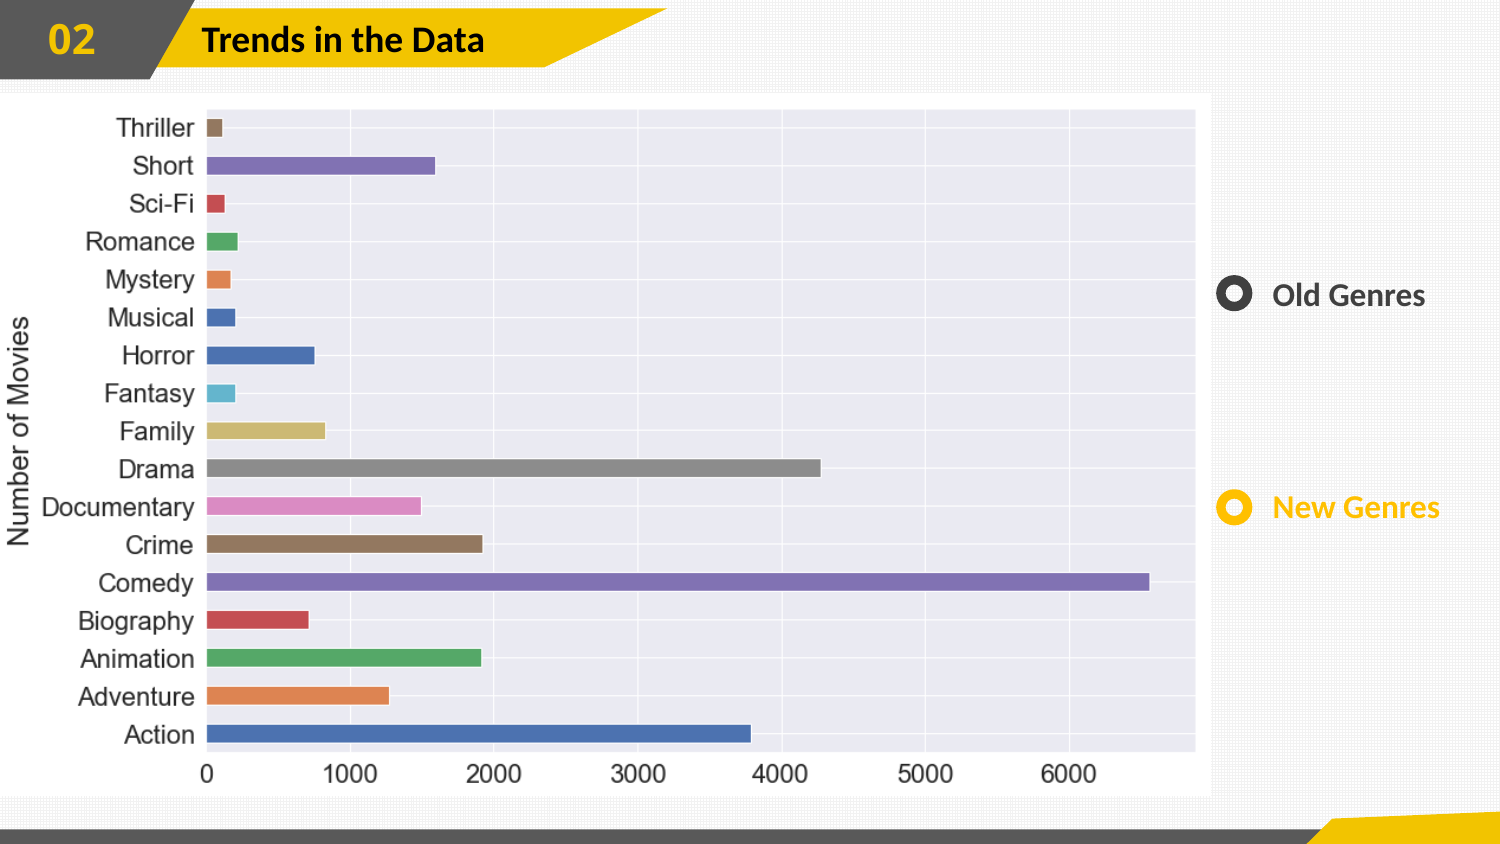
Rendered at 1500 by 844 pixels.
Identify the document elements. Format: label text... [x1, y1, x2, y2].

picture [0, 93, 1211, 796]
text_box 02 [33, 5, 111, 71]
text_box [1220, 477, 1500, 534]
text_box Trends in the Data [186, 7, 501, 67]
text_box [1220, 265, 1500, 322]
